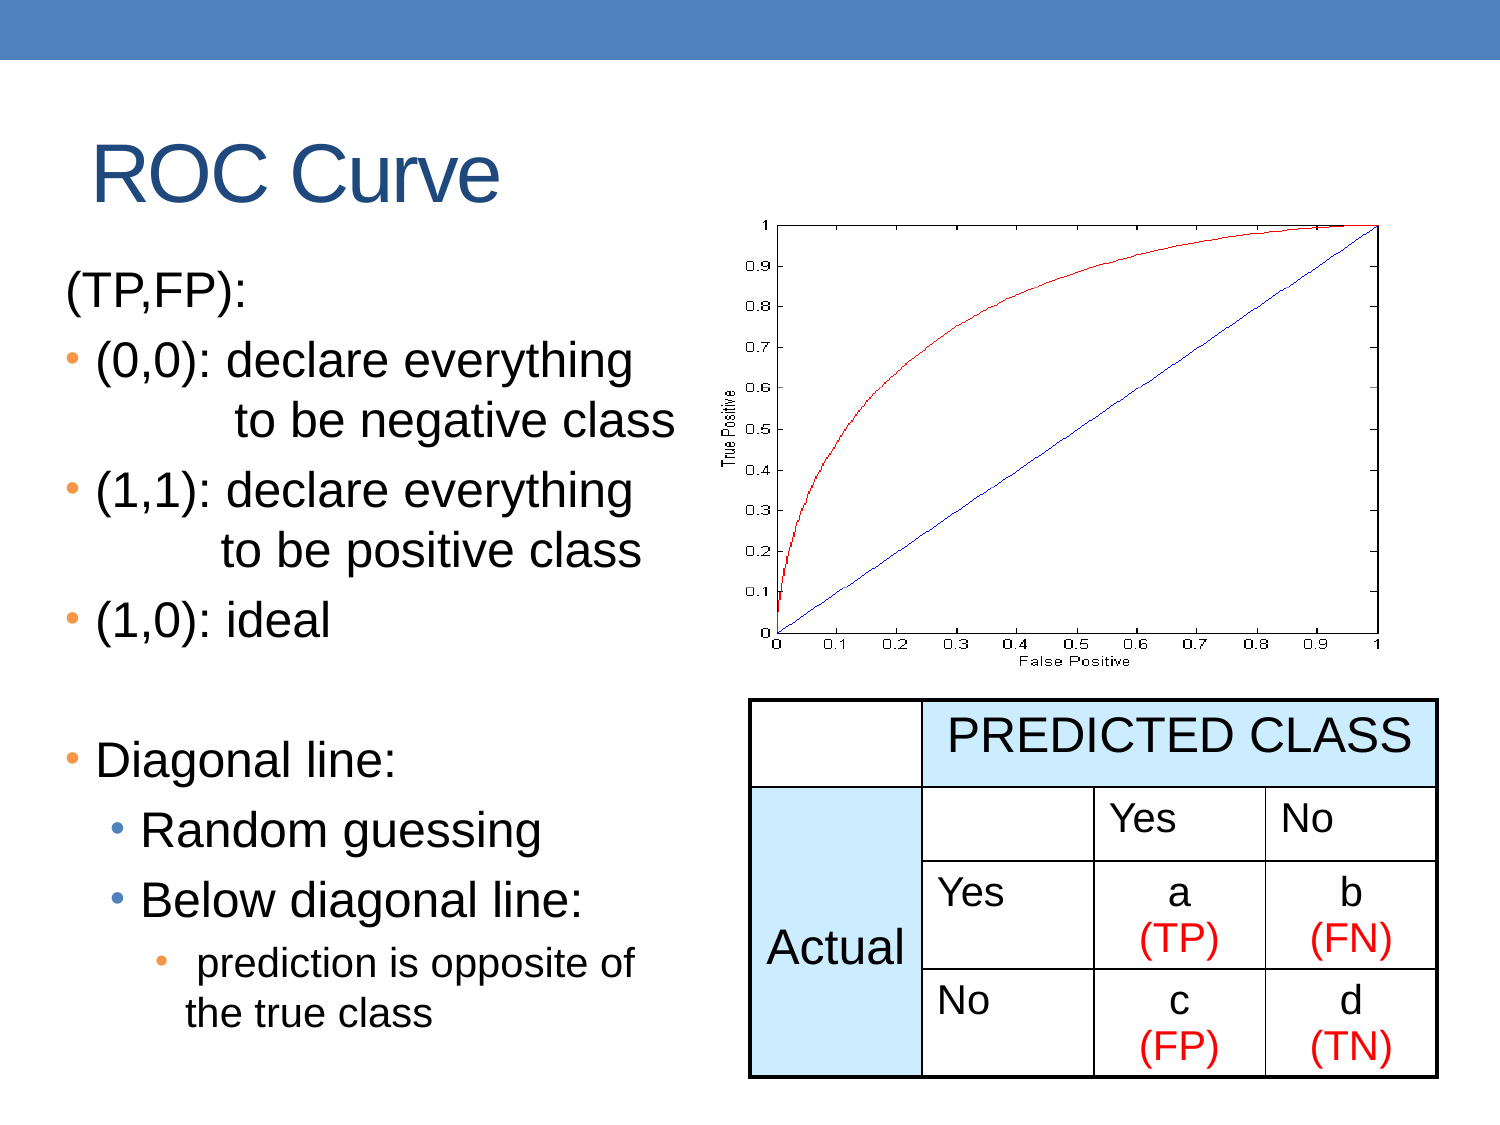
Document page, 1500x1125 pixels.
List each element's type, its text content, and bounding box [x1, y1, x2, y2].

table_header [752, 702, 921, 786]
table_cell No [923, 970, 1093, 1075]
table_cell a (TP) [1095, 862, 1265, 968]
table_header PREDICTED CLASS [923, 702, 1435, 786]
table_cell [923, 788, 1093, 860]
title ROC Curve [75, 87, 1425, 250]
table_cell Yes [923, 862, 1093, 968]
picture [699, 187, 1401, 688]
list (TP,FP): (0,0): declare everything to be negative class (1,1): declare everything to be positive class (1,0): ideal Diagonal line: Random guessing Below diagonal line: prediction is opposite of the true class [50, 249, 713, 1100]
table_cell d (TN) [1266, 970, 1435, 1075]
table_cell Yes [1095, 788, 1265, 860]
table_cell c (FP) [1095, 970, 1265, 1075]
table_cell b (FN) [1266, 862, 1435, 968]
table_cell No [1266, 788, 1435, 860]
table_cell Actual [752, 788, 921, 1075]
